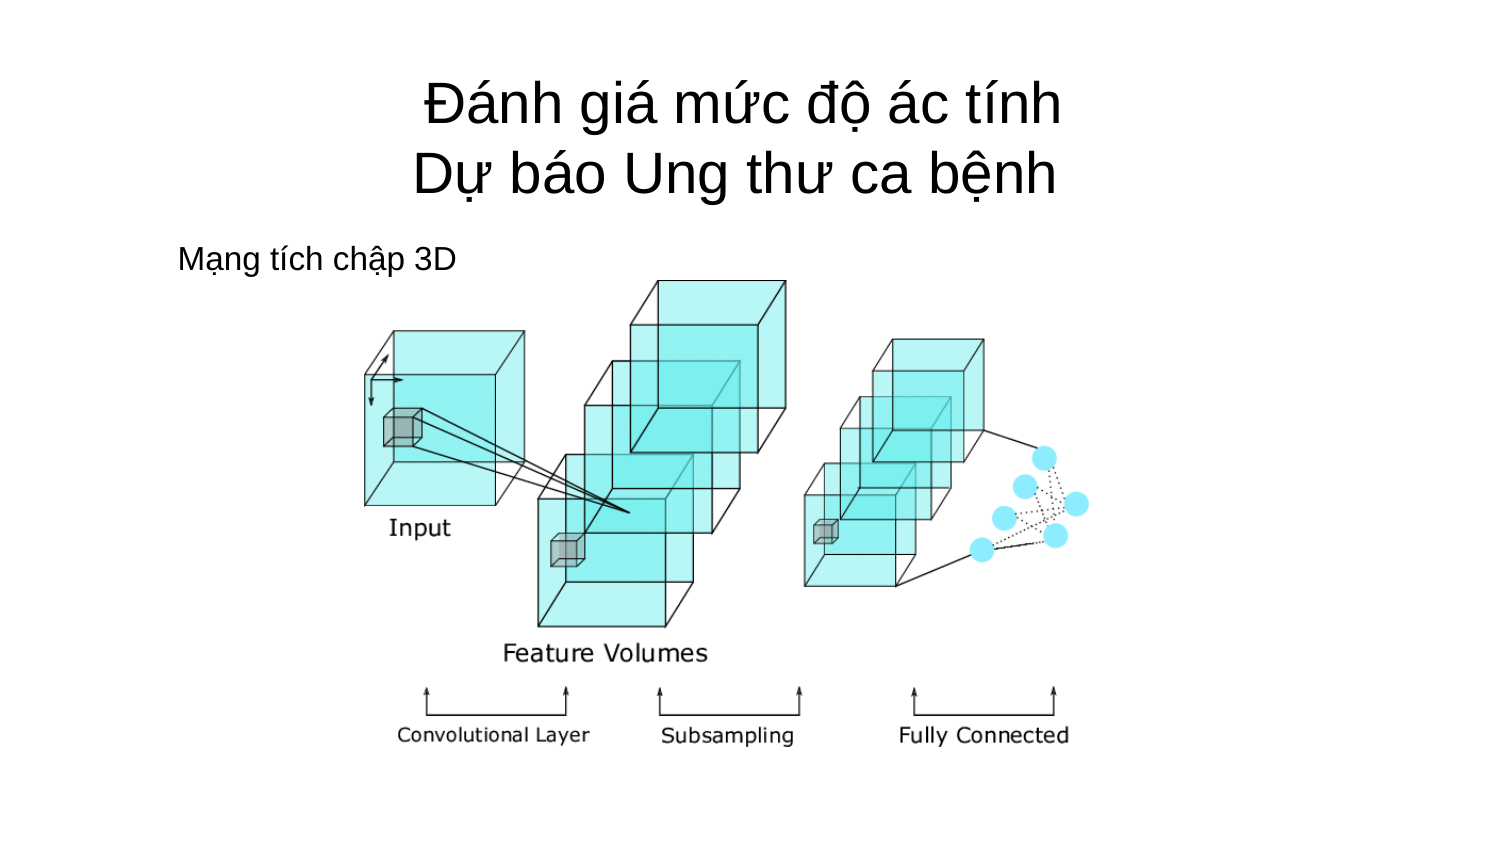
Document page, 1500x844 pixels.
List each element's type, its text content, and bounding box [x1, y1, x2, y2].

list Mạng tích chập 3D [162, 216, 1277, 706]
title Đánh giá mức độ ác tính Dự báo Ung thư ca bệnh [45, 50, 1443, 145]
picture [363, 280, 1090, 748]
